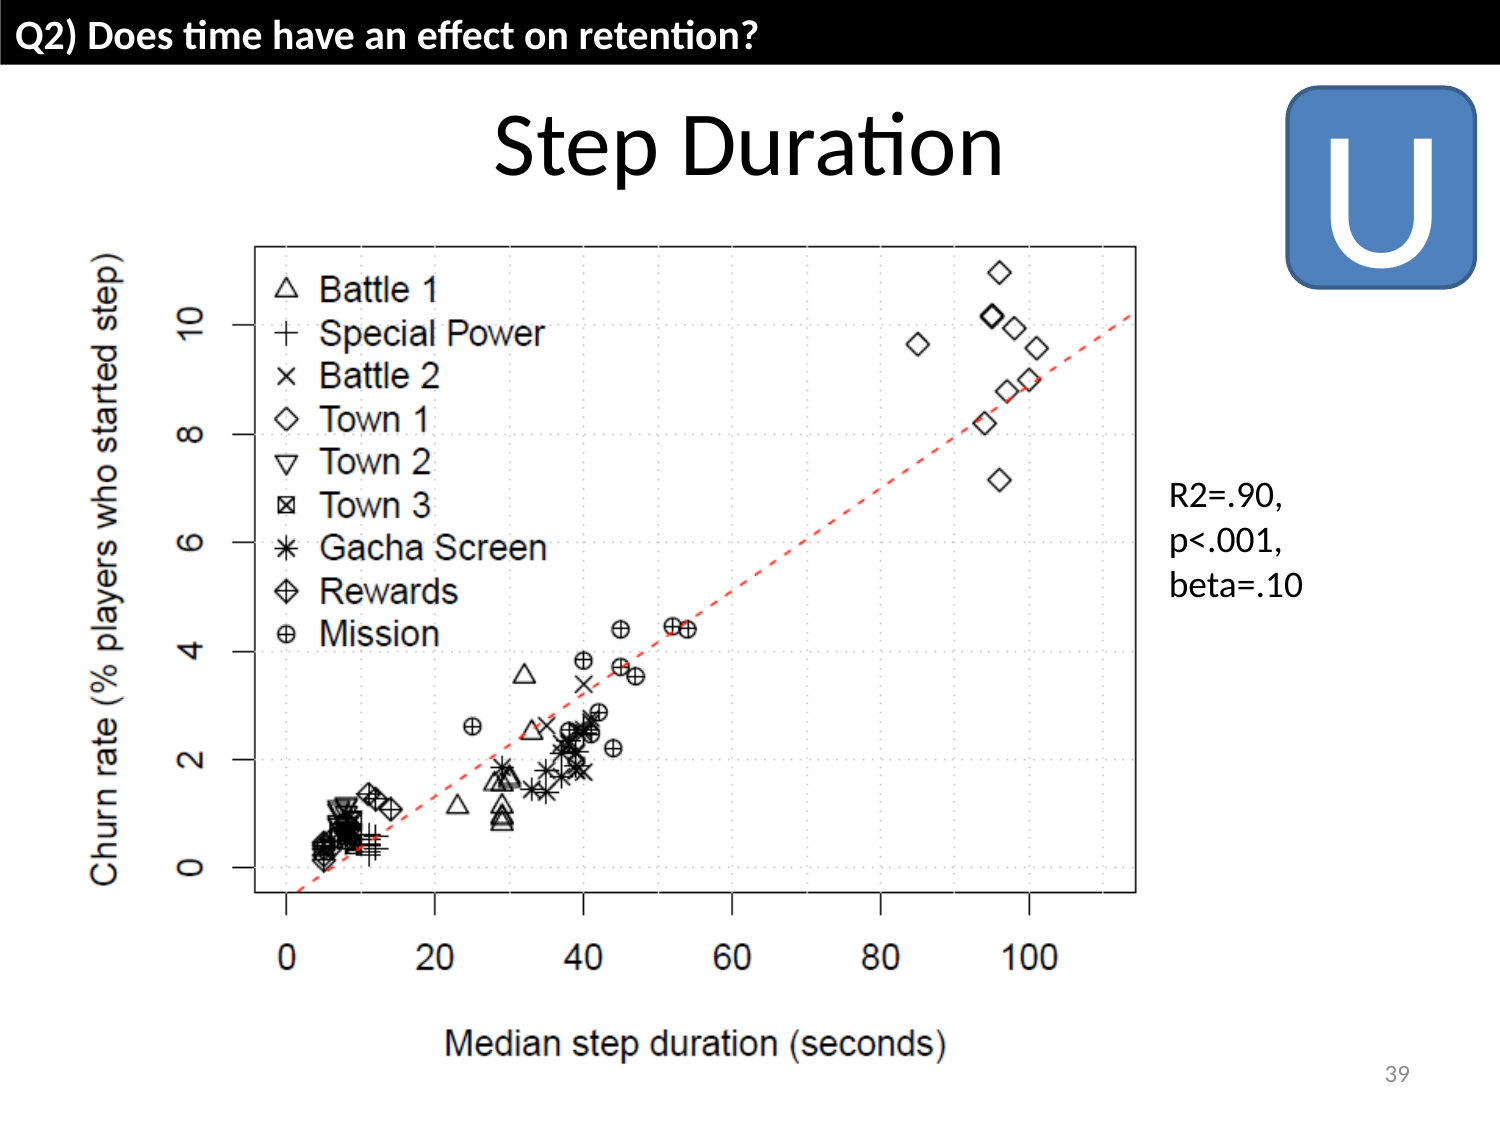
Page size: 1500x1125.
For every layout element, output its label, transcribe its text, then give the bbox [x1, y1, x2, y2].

slide_number 39 [1074, 1042, 1425, 1103]
text_box U [1285, 85, 1478, 290]
title Step Duration [75, 65, 1425, 233]
text_box R2=.90, p<.001, beta=.10 [1157, 462, 1319, 613]
picture [87, 229, 1154, 1076]
text_box Q2) Does time have an effect on retention? [0, 0, 1500, 65]
